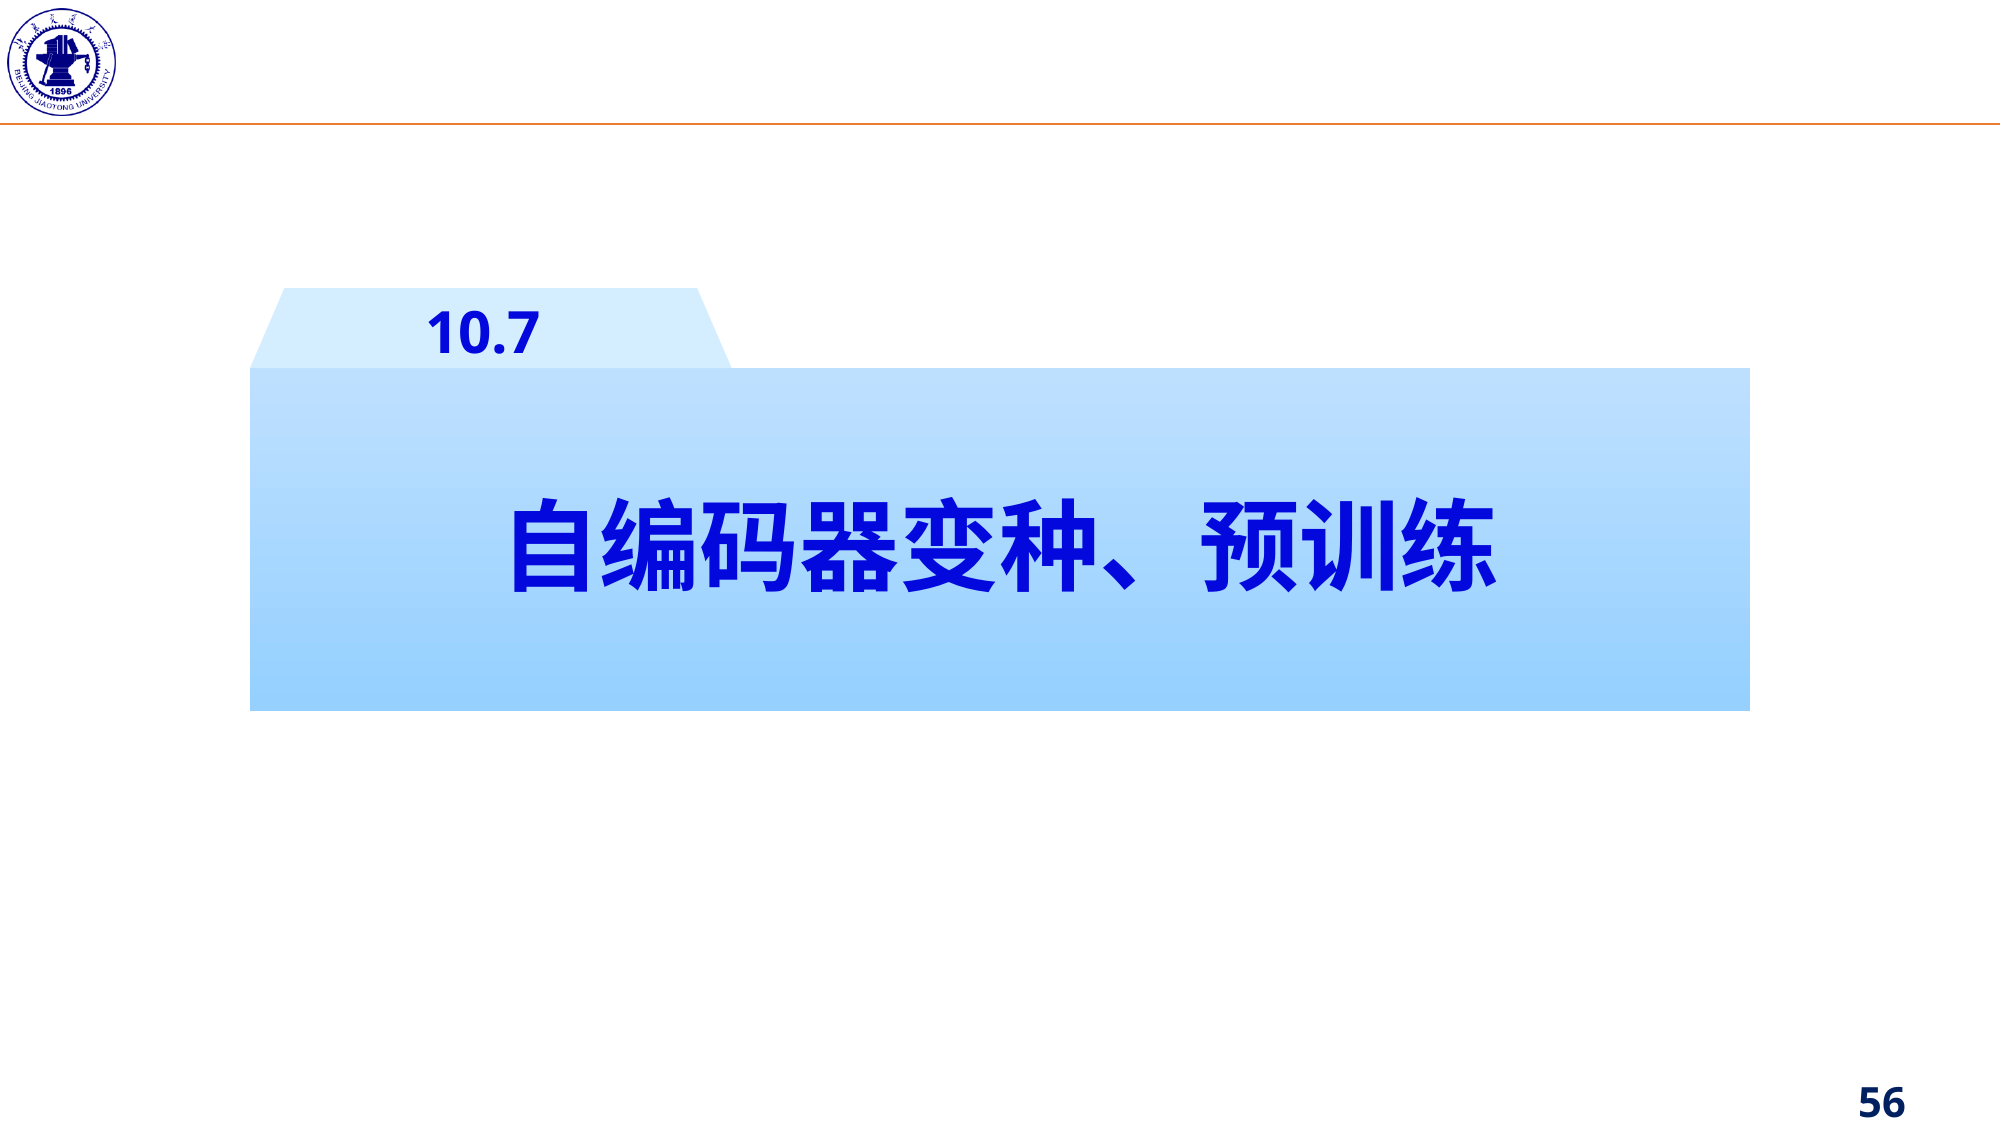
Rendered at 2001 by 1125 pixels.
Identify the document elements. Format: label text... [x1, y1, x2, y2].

text_box 10.7 [410, 288, 572, 373]
text_box 自编码器变种、预训练 [249, 515, 1750, 611]
text_box [248, 287, 734, 370]
picture [7, 8, 116, 116]
text_box [249, 367, 1751, 712]
